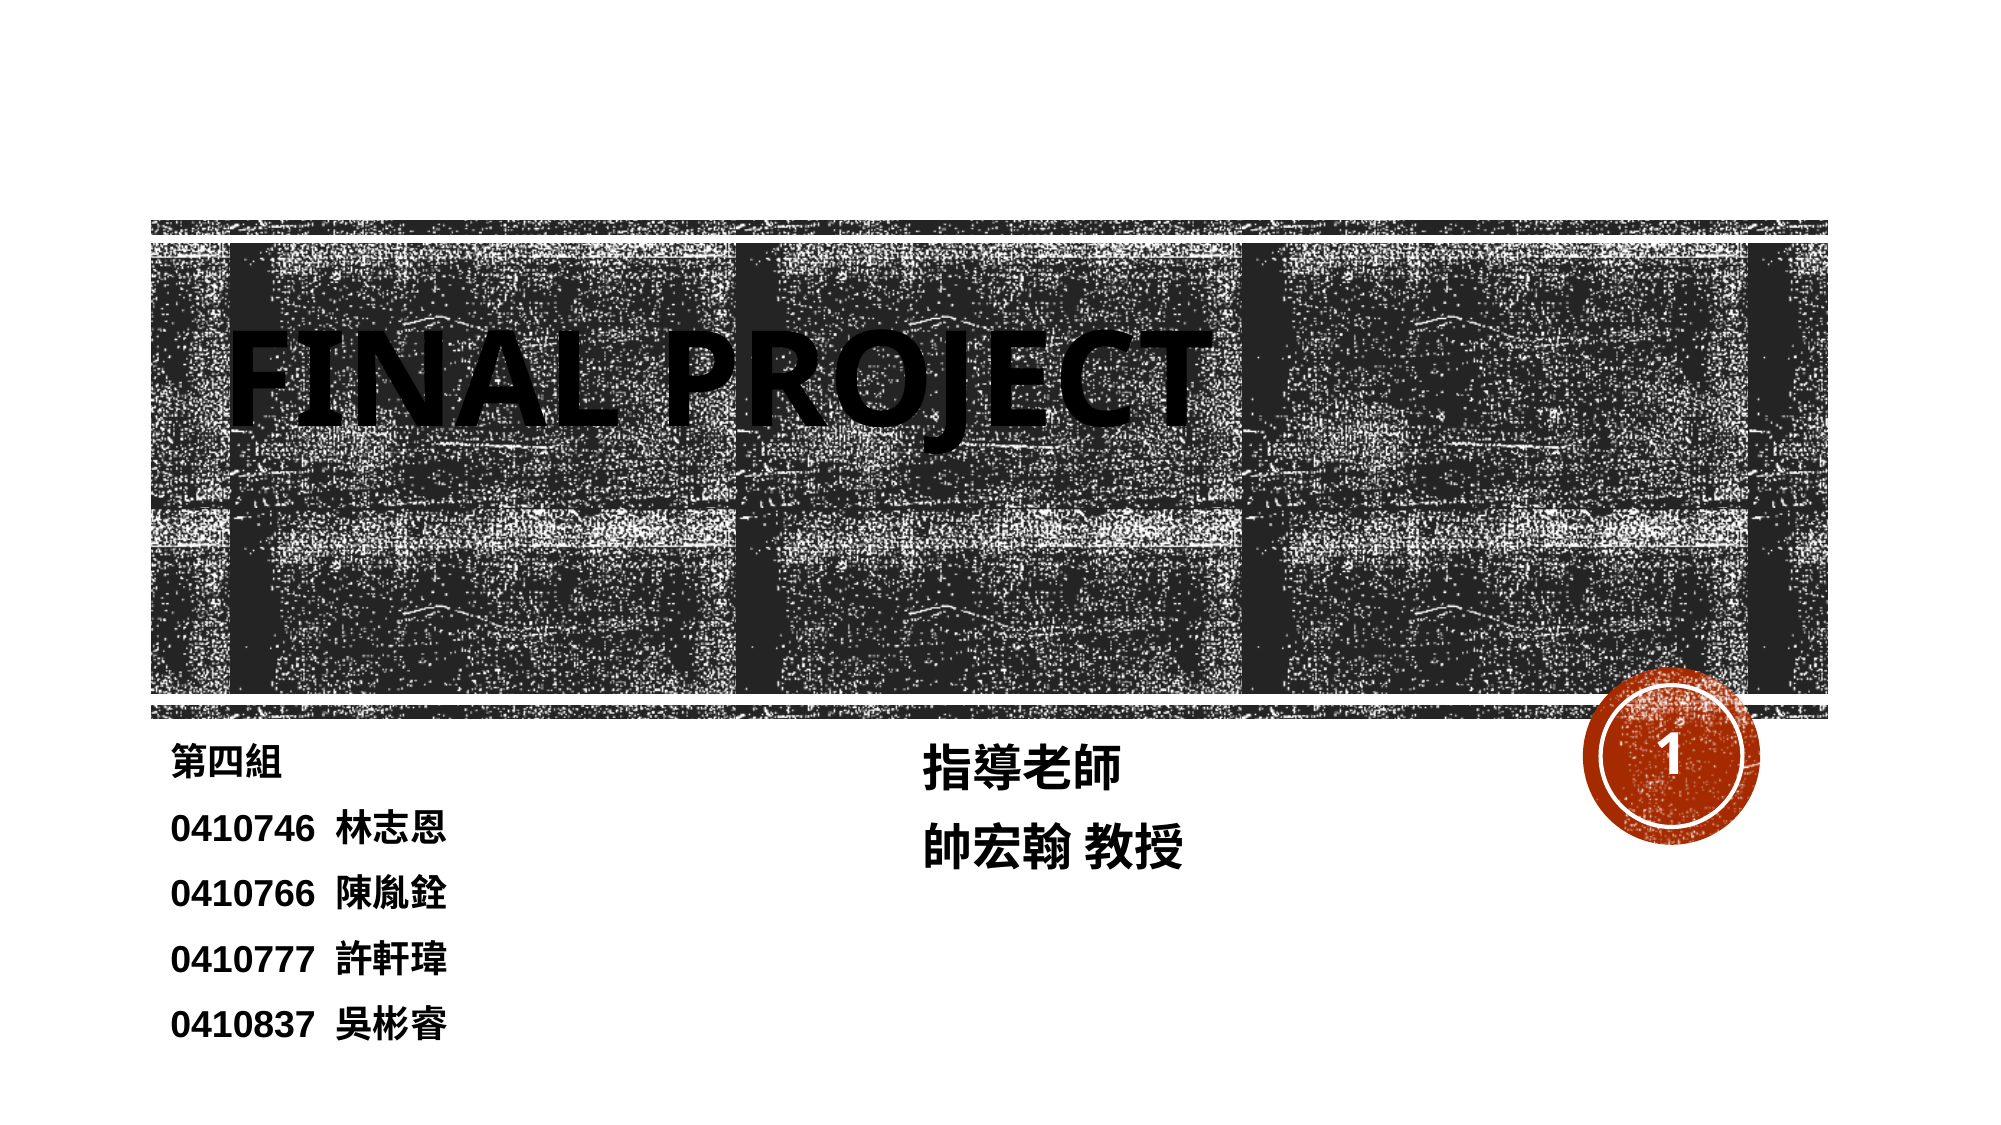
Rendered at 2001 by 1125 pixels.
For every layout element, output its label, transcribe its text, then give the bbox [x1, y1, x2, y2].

title Final Project [206, 316, 1794, 594]
slide_number 1 [1573, 703, 1770, 809]
text_box 指導老師 帥宏翰 教授 [907, 735, 1316, 926]
subtitle 第四組 0410746 林志恩 0410766 陳胤銓 0410777 許軒瑋 0410837 吳彬睿 [155, 735, 550, 1098]
